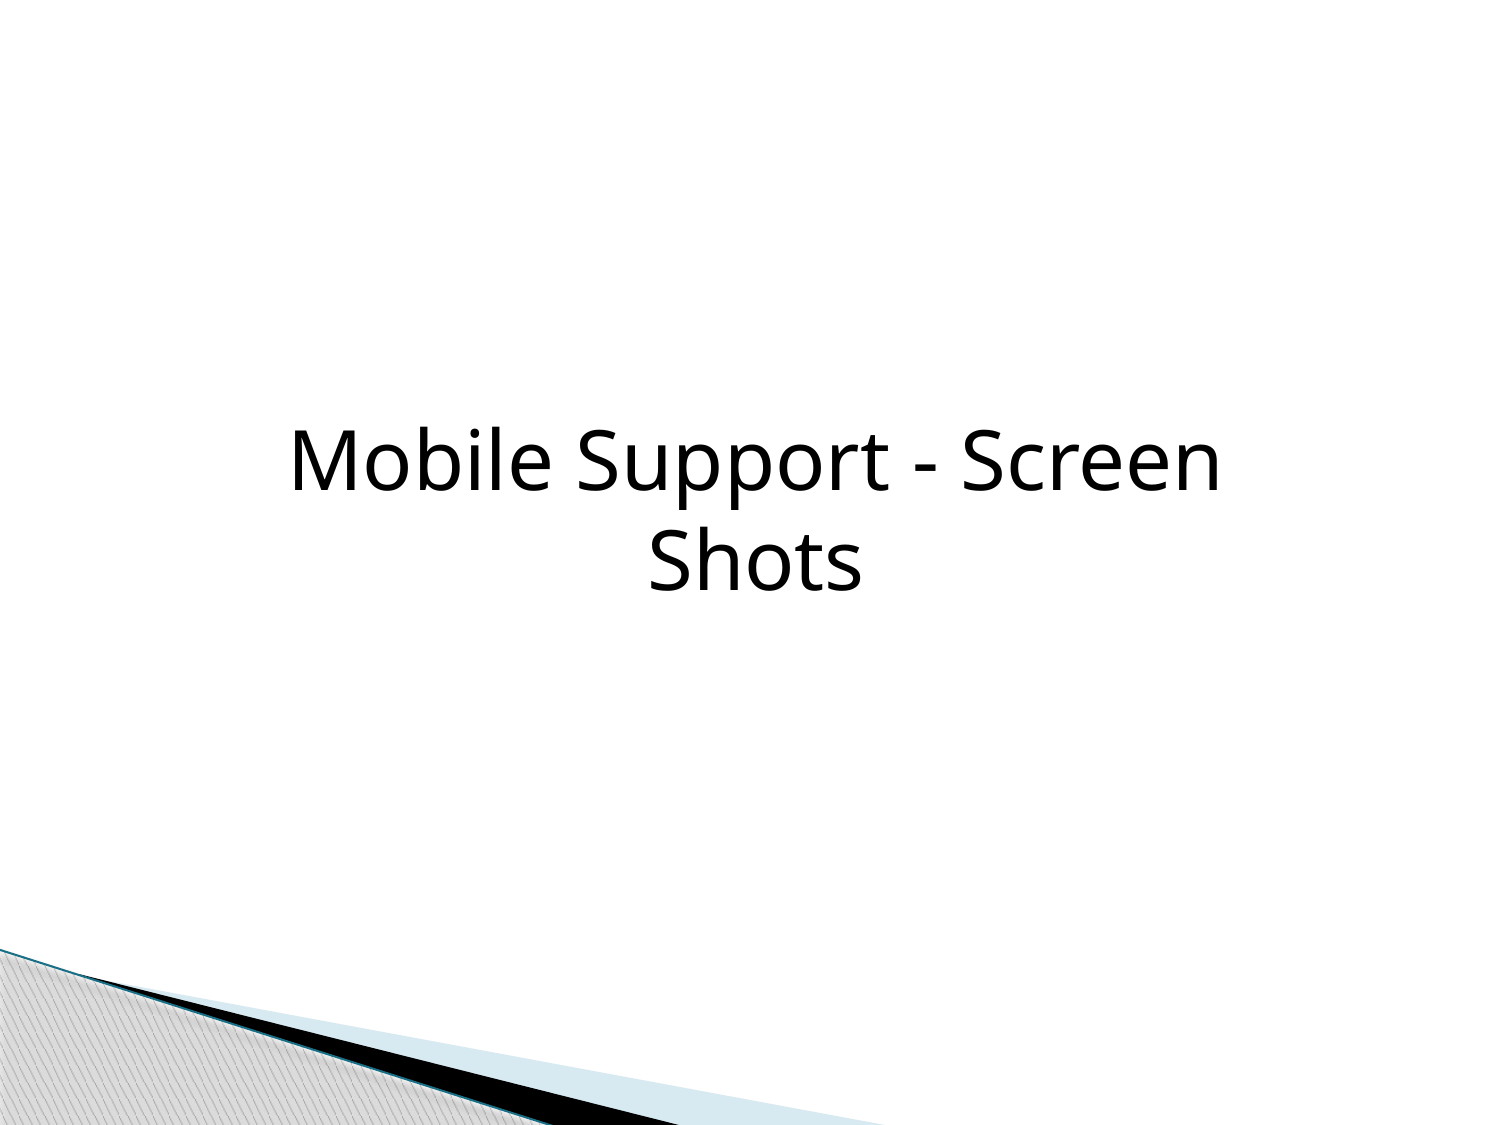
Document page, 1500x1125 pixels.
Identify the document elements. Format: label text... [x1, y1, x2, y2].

text_box Mobile Support - Screen Shots [174, 399, 1338, 615]
